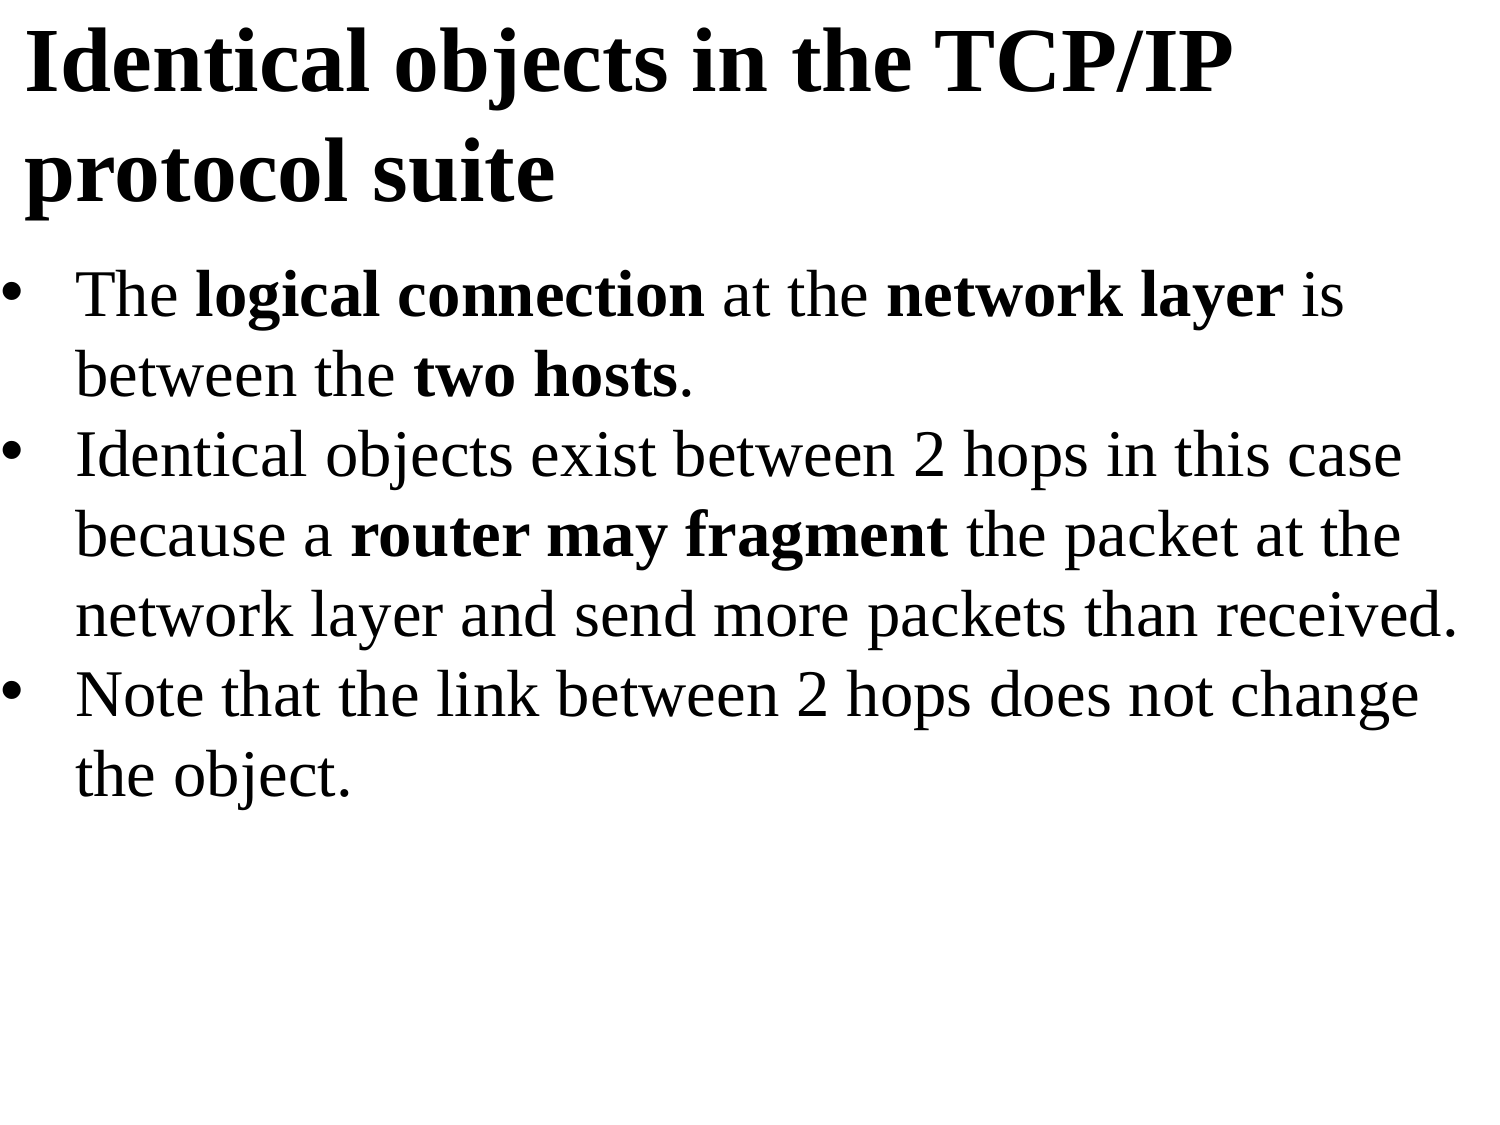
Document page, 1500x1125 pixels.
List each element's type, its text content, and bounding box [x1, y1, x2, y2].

title Identical objects in the TCP/IP protocol suite [24, 0, 1500, 138]
list The logical connection at the network layer is between the two hosts. Identical objects exist between 2 hops in this case because a router may fragment the packet at the network layer and send more packets than received. Note that the link between 2 hops does not change the object. [0, 249, 1500, 897]
